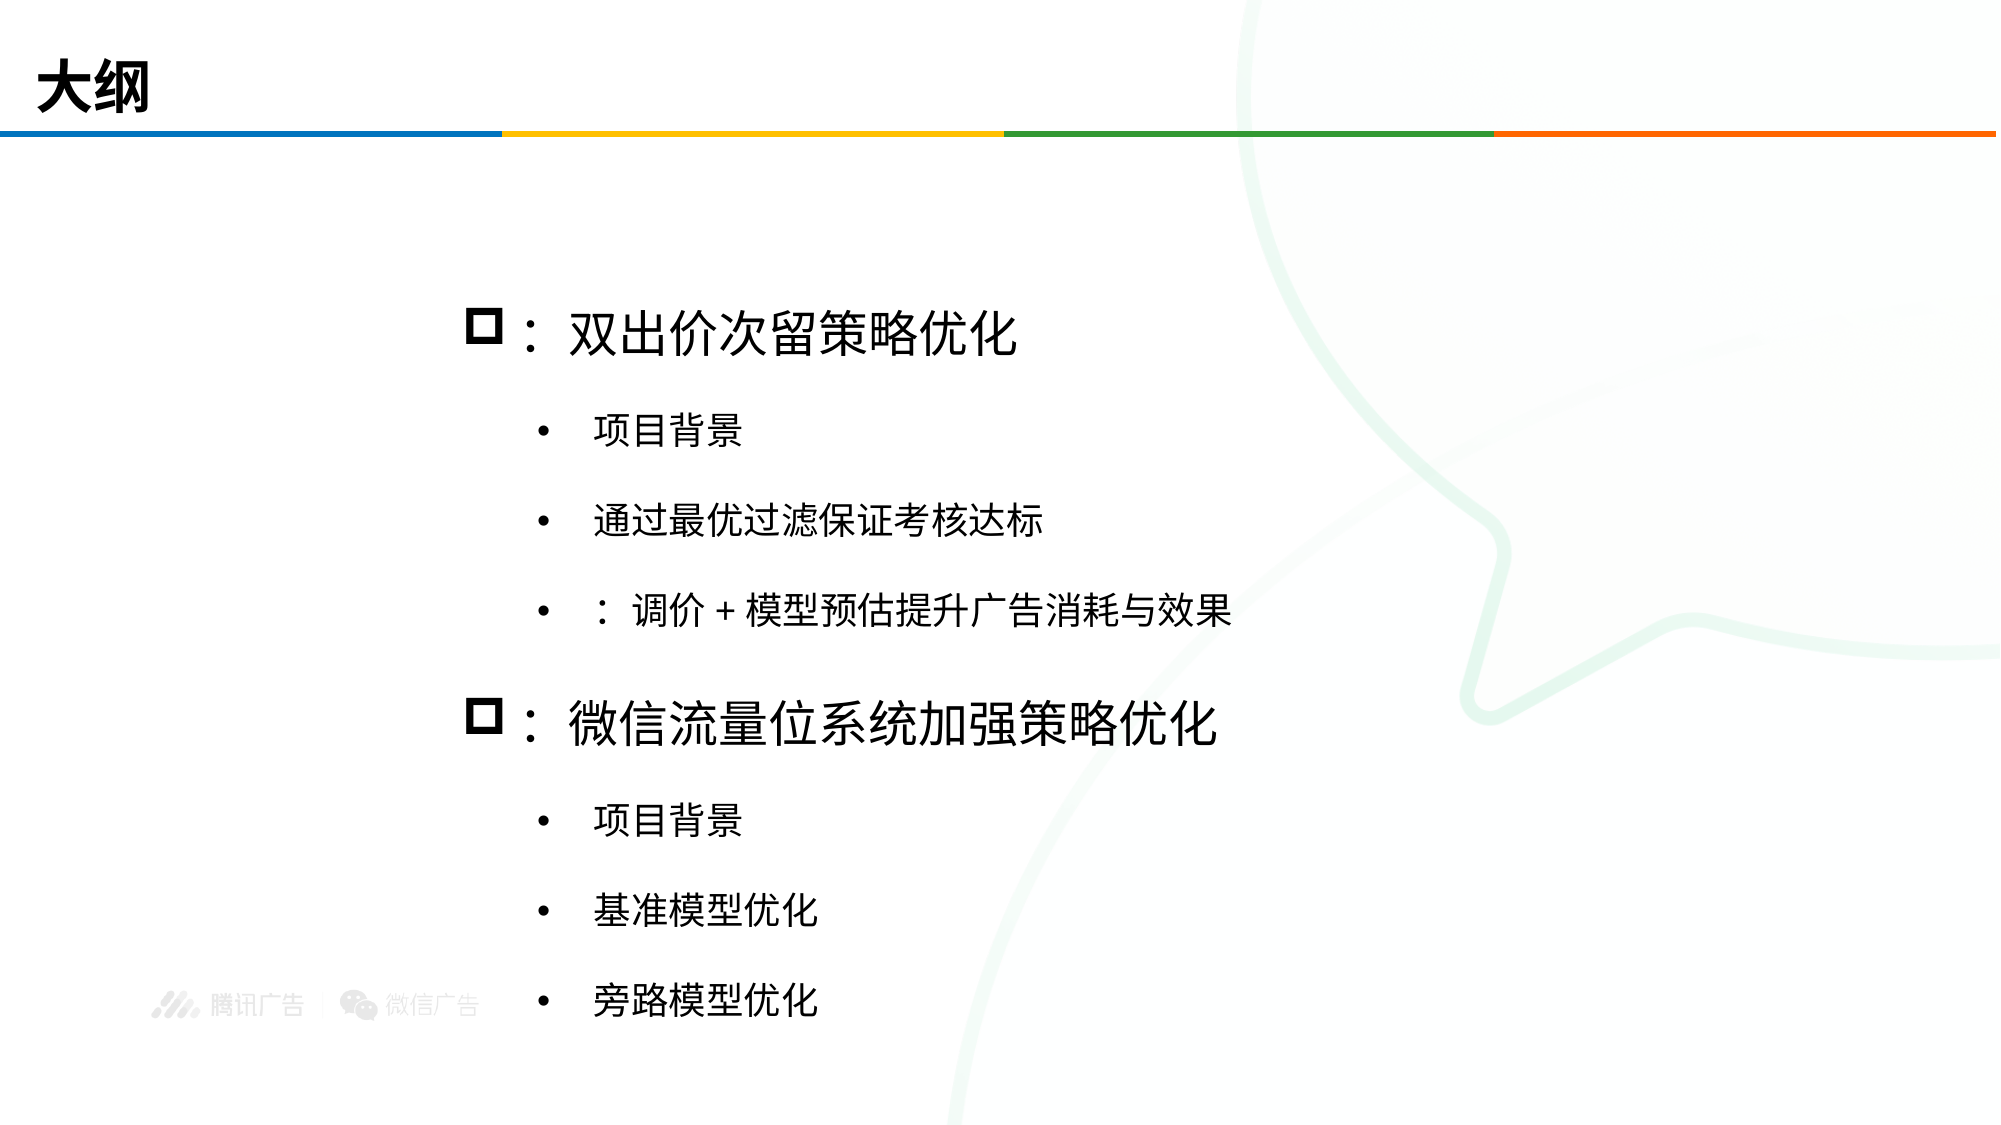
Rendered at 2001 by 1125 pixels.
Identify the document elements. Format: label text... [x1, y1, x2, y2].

text_box 大纲 [20, 42, 1865, 128]
